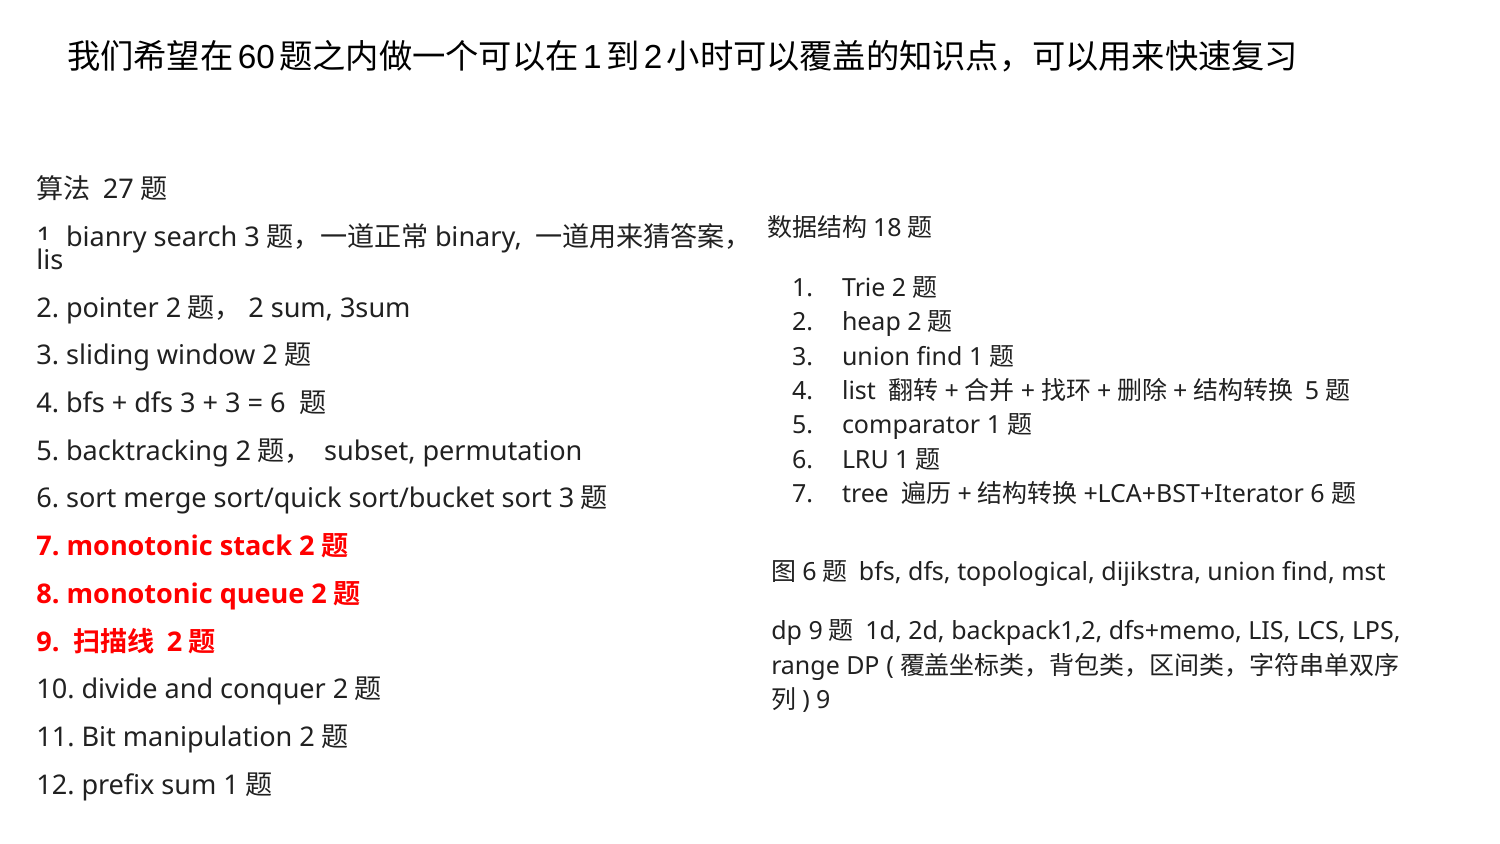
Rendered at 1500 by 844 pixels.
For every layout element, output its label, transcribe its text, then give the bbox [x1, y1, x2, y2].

text_box 图6题 bfs, dfs, topological, dijikstra, union find, mst dp 9题 1d, 2d, backpack1,2, dfs+memo, LIS, LCS, LPS, range DP (覆盖坐标类，背包类，区间类，字符串单双序列) 9 [756, 536, 1442, 729]
text_box 数据结构18题 Trie 2题 heap 2题 union find 1题 list 翻转+合并+找环+删除+结构转换 5题 comparator 1题 LRU 1题 tree 遍历+结构转换+LCA+BST+Iterator 6题 [752, 192, 1446, 523]
text_box 算法 27题 1. bianry search 3题，一道正常binary, 一道用来猜答案，lis 2. pointer 2题，2 sum, 3sum 3. sliding window 2题 4. bfs + dfs 3 + 3 = 6 题 5. backtracking 2题， subset, permutation 6. sort merge sort/quick sort/bucket sort 3题 7. monotonic stack 2题 8. monotonic queue 2题 9. 扫描线 2题 10. divide and conquer 2题 11. Bit manipulation 2题 12. prefix sum 1题 [21, 165, 771, 814]
title 我们希望在60题之内做一个可以在1到2小时可以覆盖的知识点，可以用来快速复习 [52, 20, 1450, 115]
